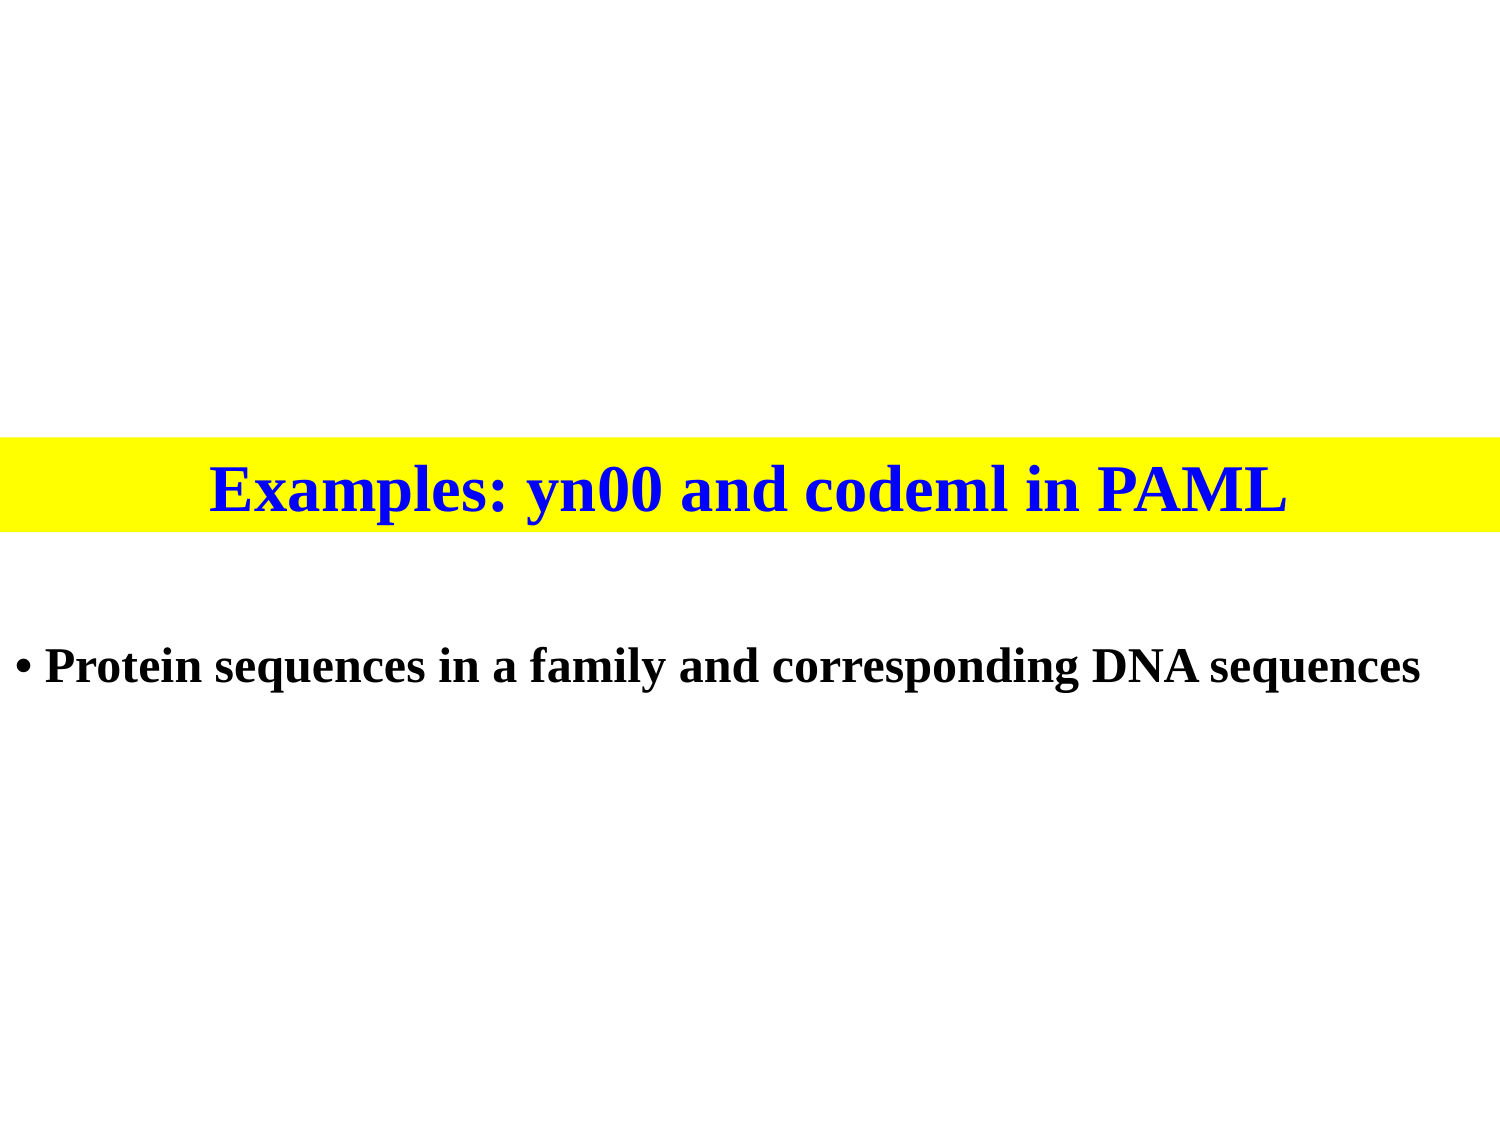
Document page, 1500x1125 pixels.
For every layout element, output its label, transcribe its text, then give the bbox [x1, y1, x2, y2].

text_box • Protein sequences in a family and corresponding DNA sequences [0, 624, 1500, 700]
text_box Examples: yn00 and codeml in PAML [0, 437, 1500, 533]
